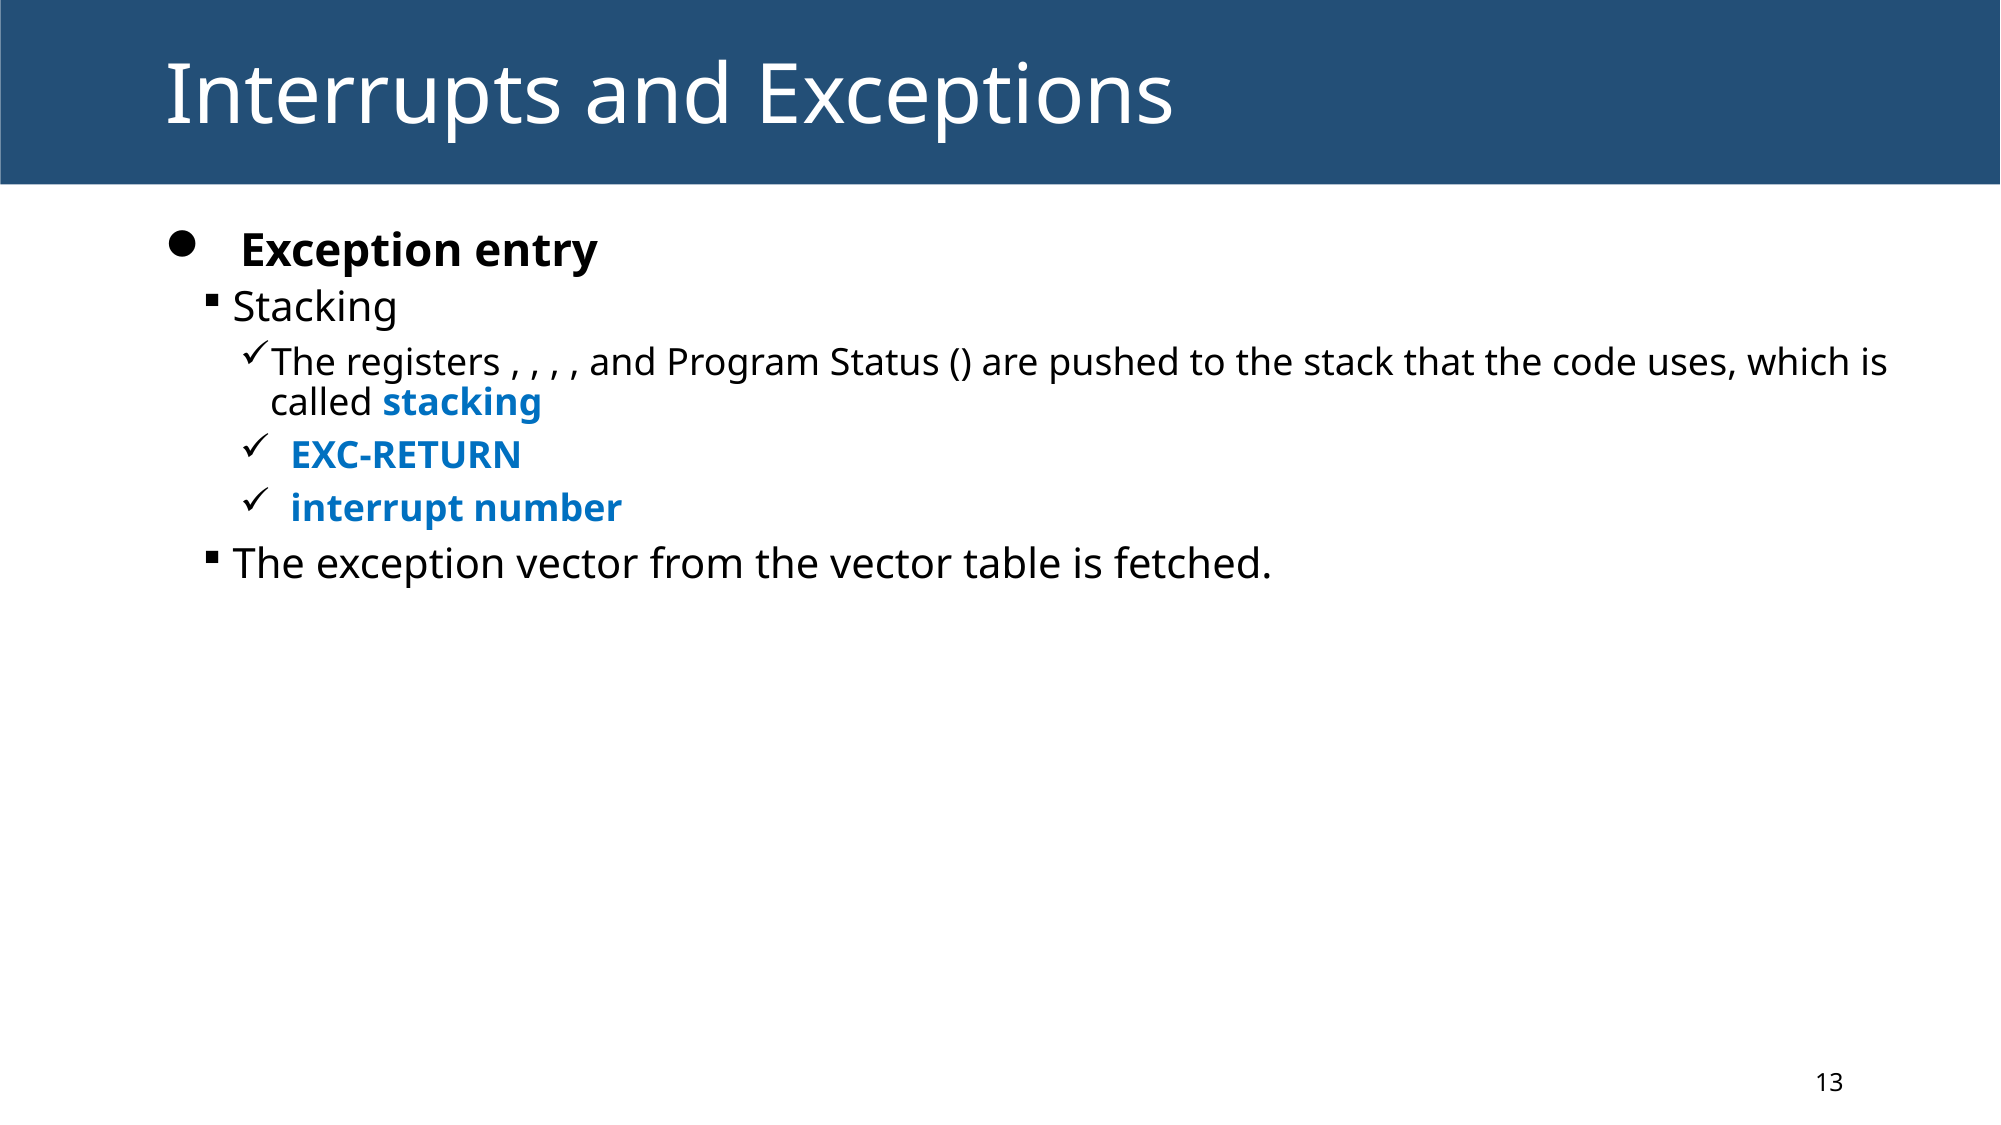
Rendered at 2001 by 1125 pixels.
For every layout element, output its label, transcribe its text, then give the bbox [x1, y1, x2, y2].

title Interrupts and Exceptions [150, 46, 1850, 149]
slide_number 13 [1807, 1053, 1963, 1114]
